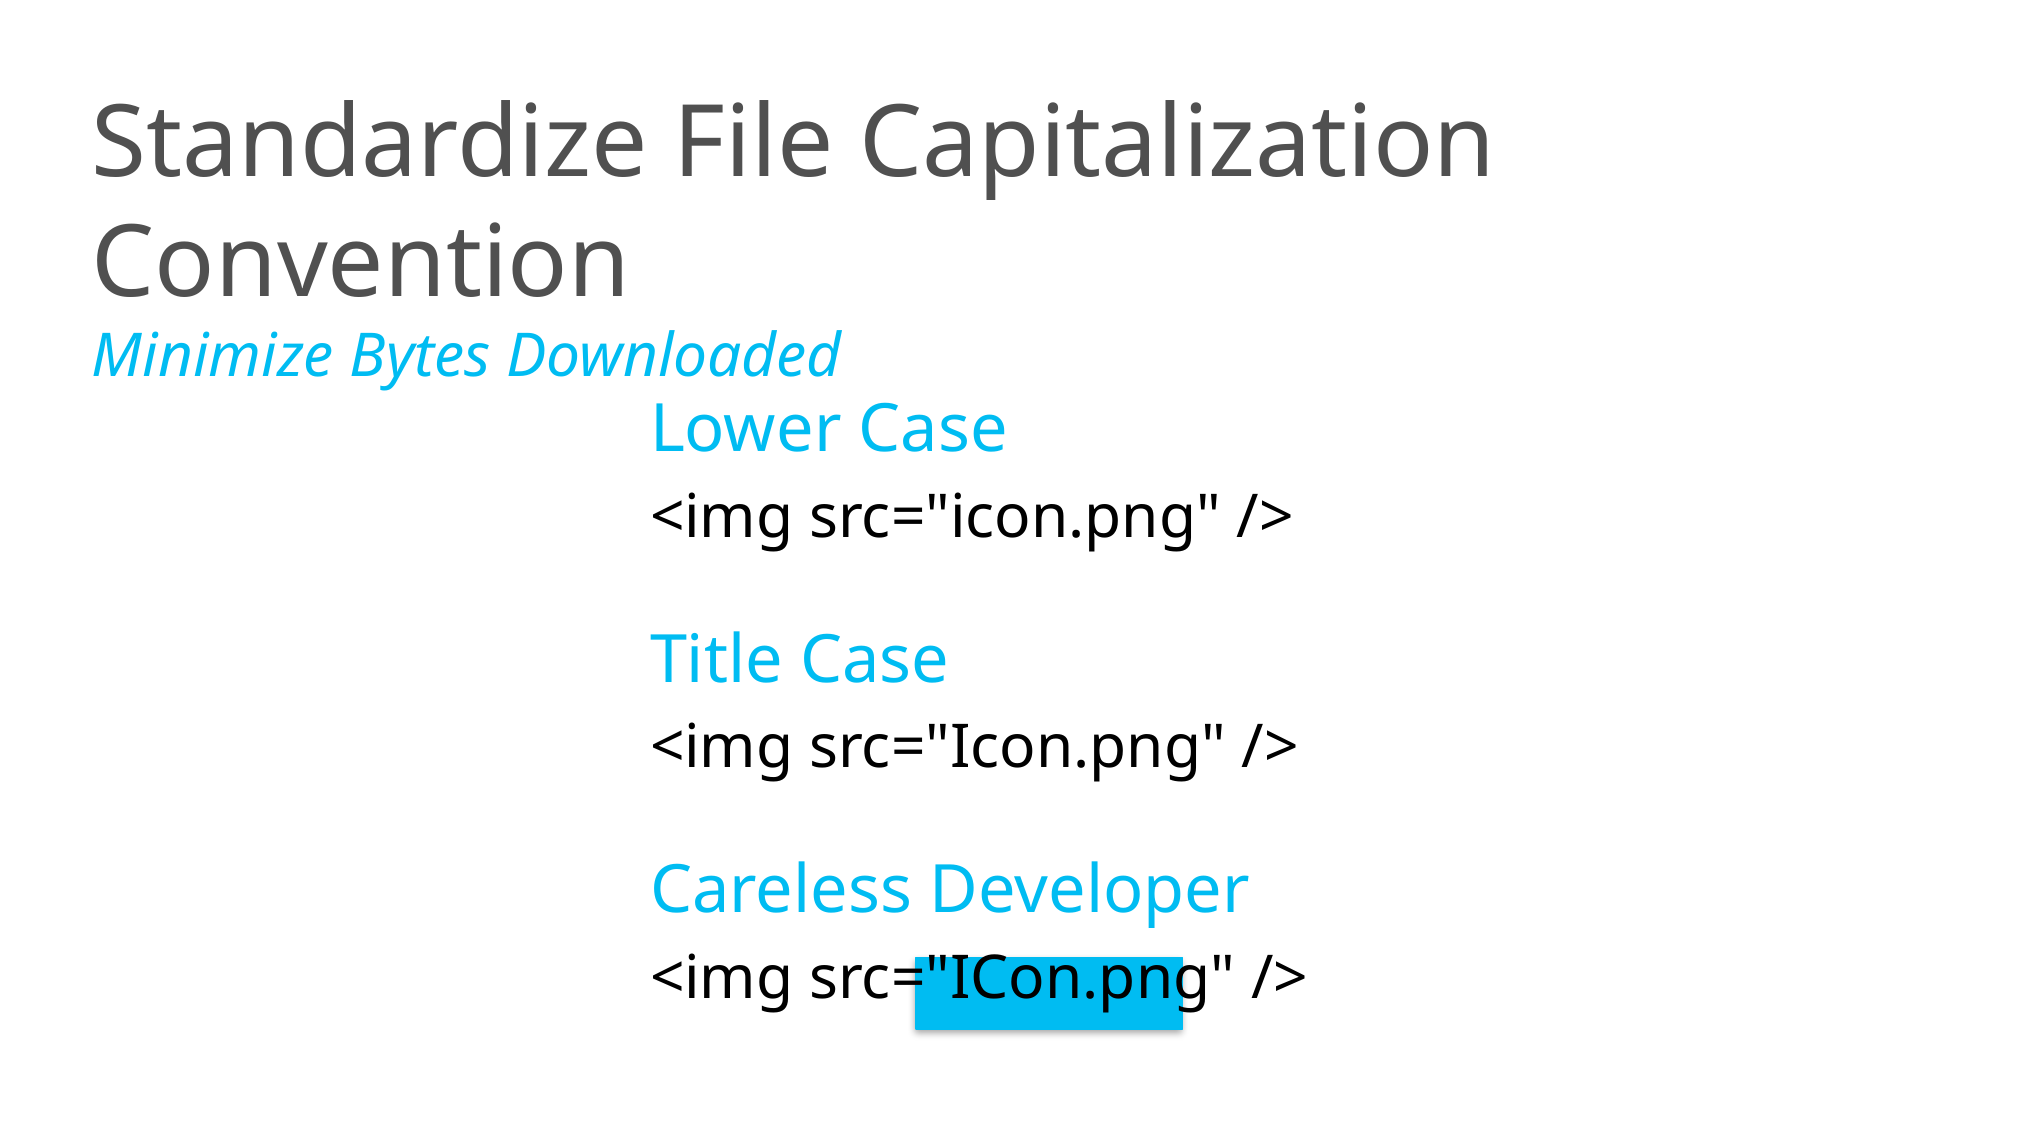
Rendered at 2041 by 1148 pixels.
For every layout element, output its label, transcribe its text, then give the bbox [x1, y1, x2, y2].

list Lower Case <img src="icon.png" /> Title Case <img src="Icon.png" /> Careless Developer <img src="ICon.png" /> [620, 361, 1600, 957]
text_box Standardize File Capitalization Convention Minimize Bytes Downloaded [91, 76, 1928, 198]
text_box [915, 957, 1183, 1030]
